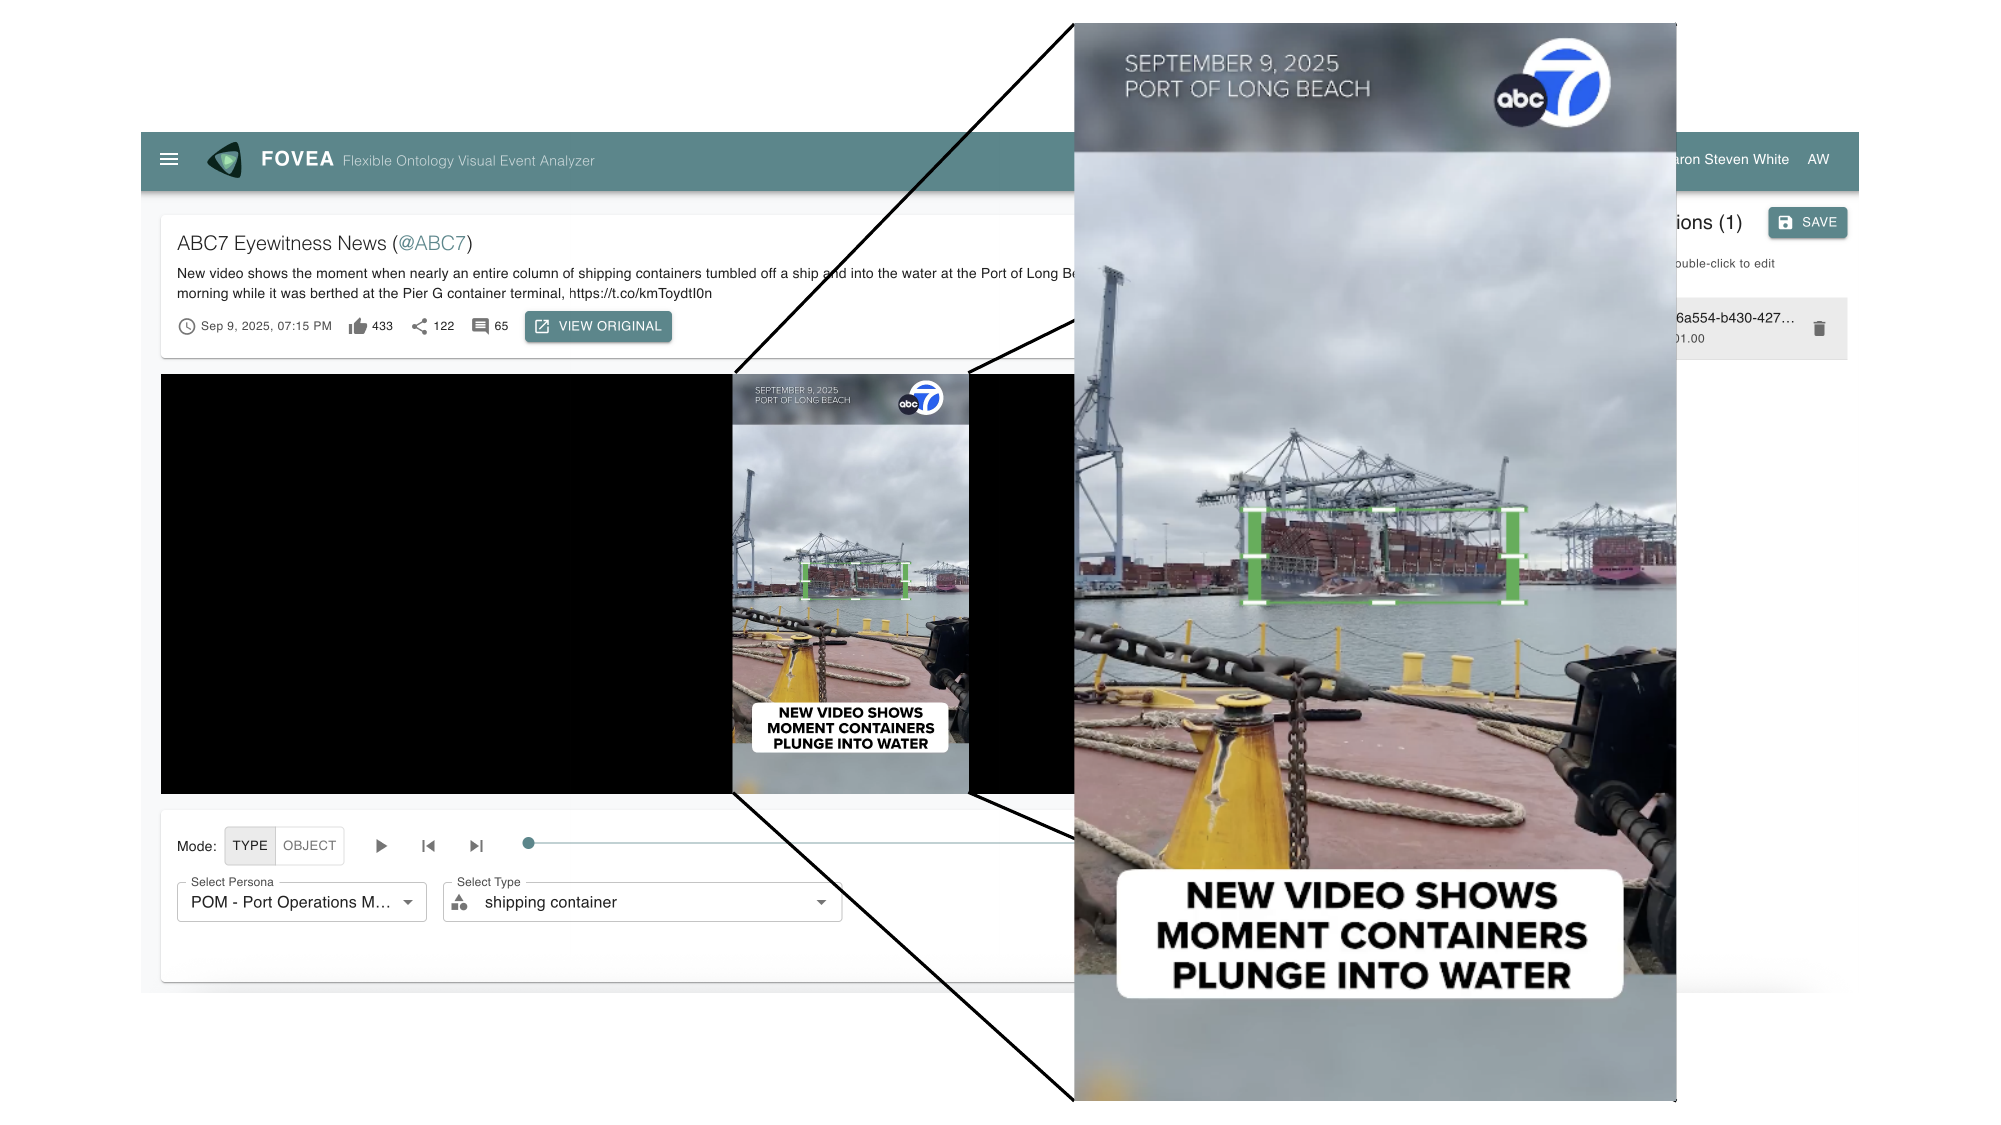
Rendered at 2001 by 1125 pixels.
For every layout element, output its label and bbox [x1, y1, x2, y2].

text_box [732, 23, 1677, 1102]
picture [1677, 132, 1860, 993]
picture [140, 132, 732, 993]
